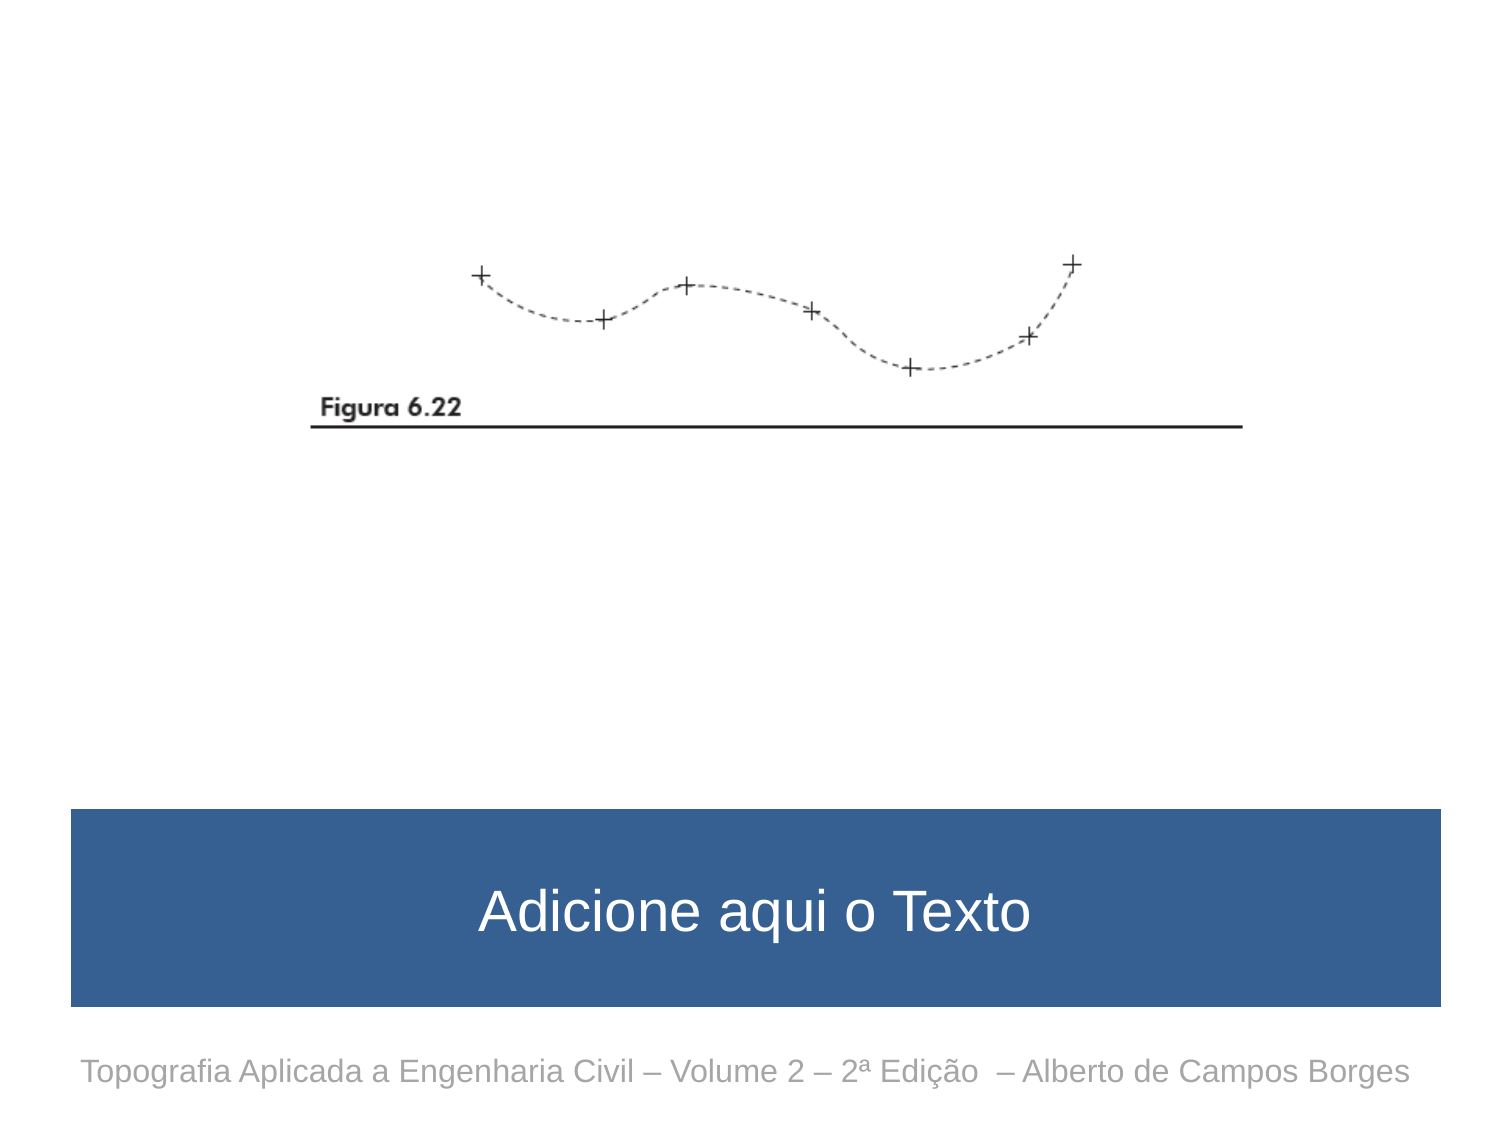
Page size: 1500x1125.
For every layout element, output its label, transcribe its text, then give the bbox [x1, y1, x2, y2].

text_box Adicione aqui o Texto [70, 808, 1442, 1008]
picture [289, 214, 1268, 447]
footer Topografia Aplicada a Engenharia Civil – Volume 2 – 2ª Edição – Alberto de Campos Borges [0, 1042, 1500, 1103]
